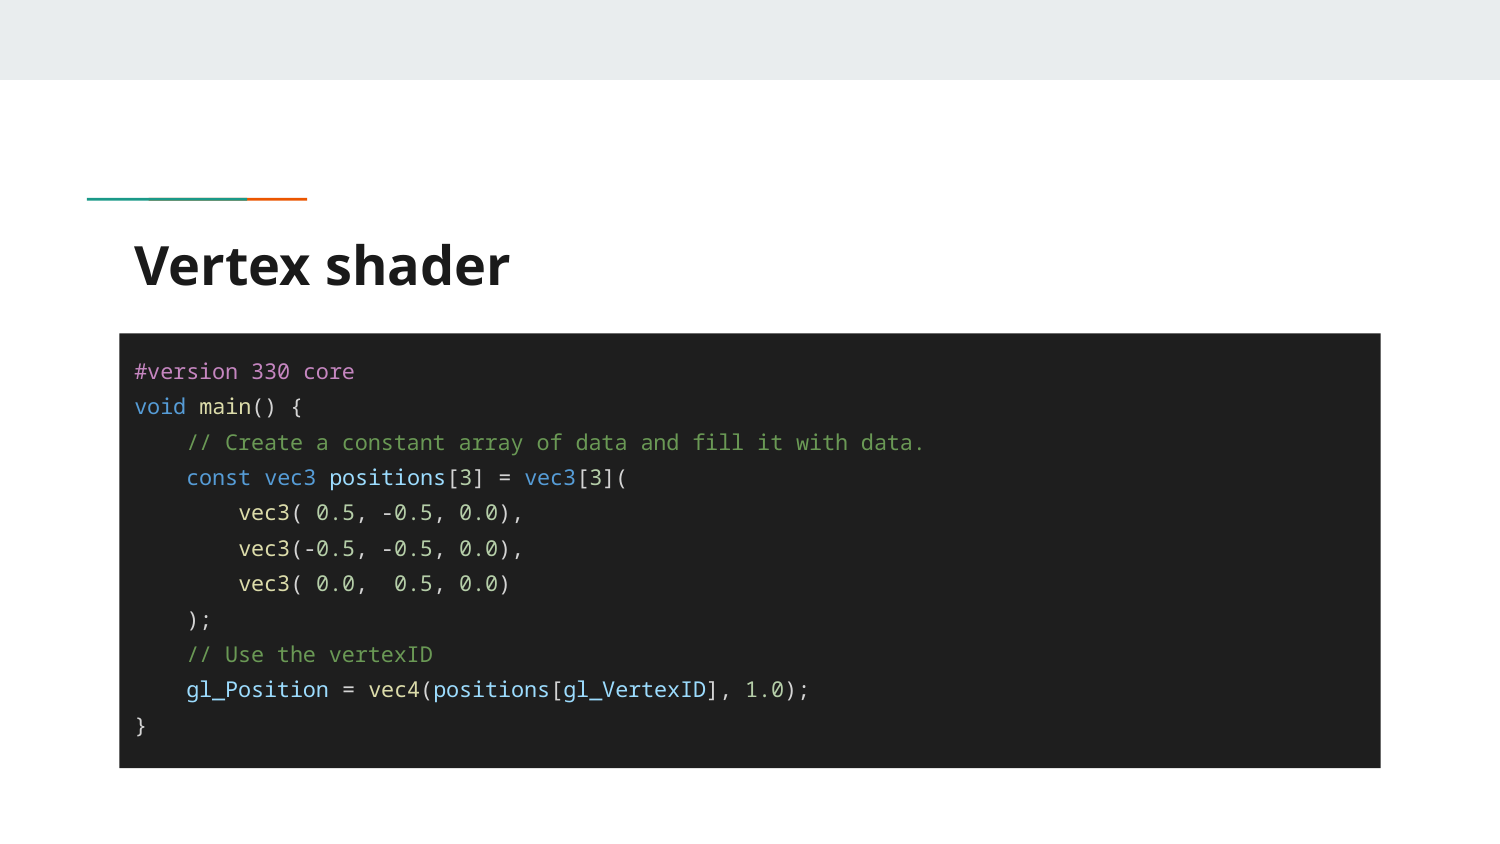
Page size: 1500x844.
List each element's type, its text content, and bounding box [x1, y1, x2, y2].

text_box #version 330 core void main() { // Create a constant array of data and fill it with data. const vec3 positions[3] = vec3[3]( vec3( 0.5, -0.5, 0.0), vec3(-0.5, -0.5, 0.0), vec3( 0.0, 0.5, 0.0) ); // Use the vertexID gl_Position = vec4(positions[gl_VertexID], 1.0); } [119, 333, 1381, 769]
title Vertex shader [119, 216, 1381, 305]
